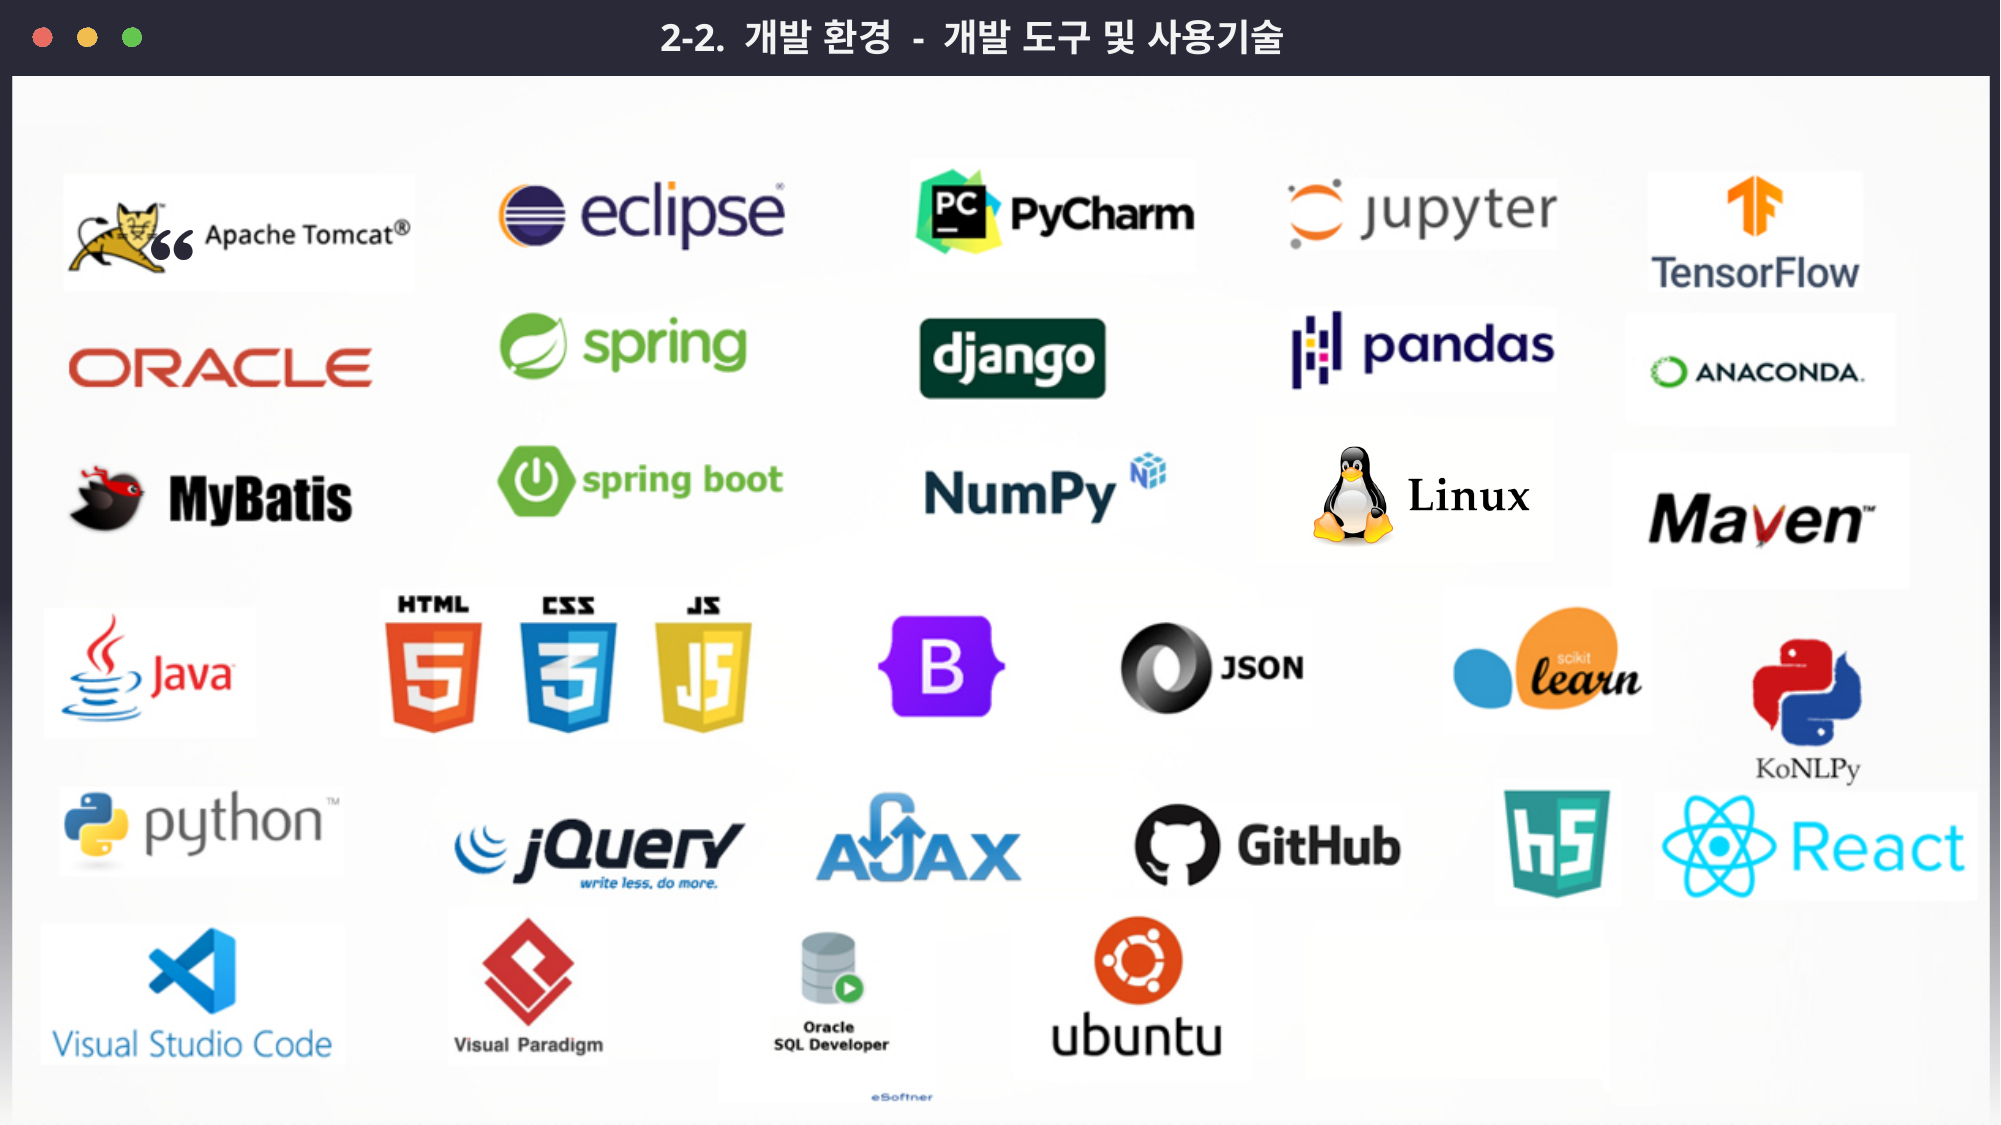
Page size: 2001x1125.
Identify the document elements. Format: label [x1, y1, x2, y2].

picture [151, 229, 193, 260]
picture [1304, 380, 1536, 611]
text_box [0, 0, 2000, 1125]
